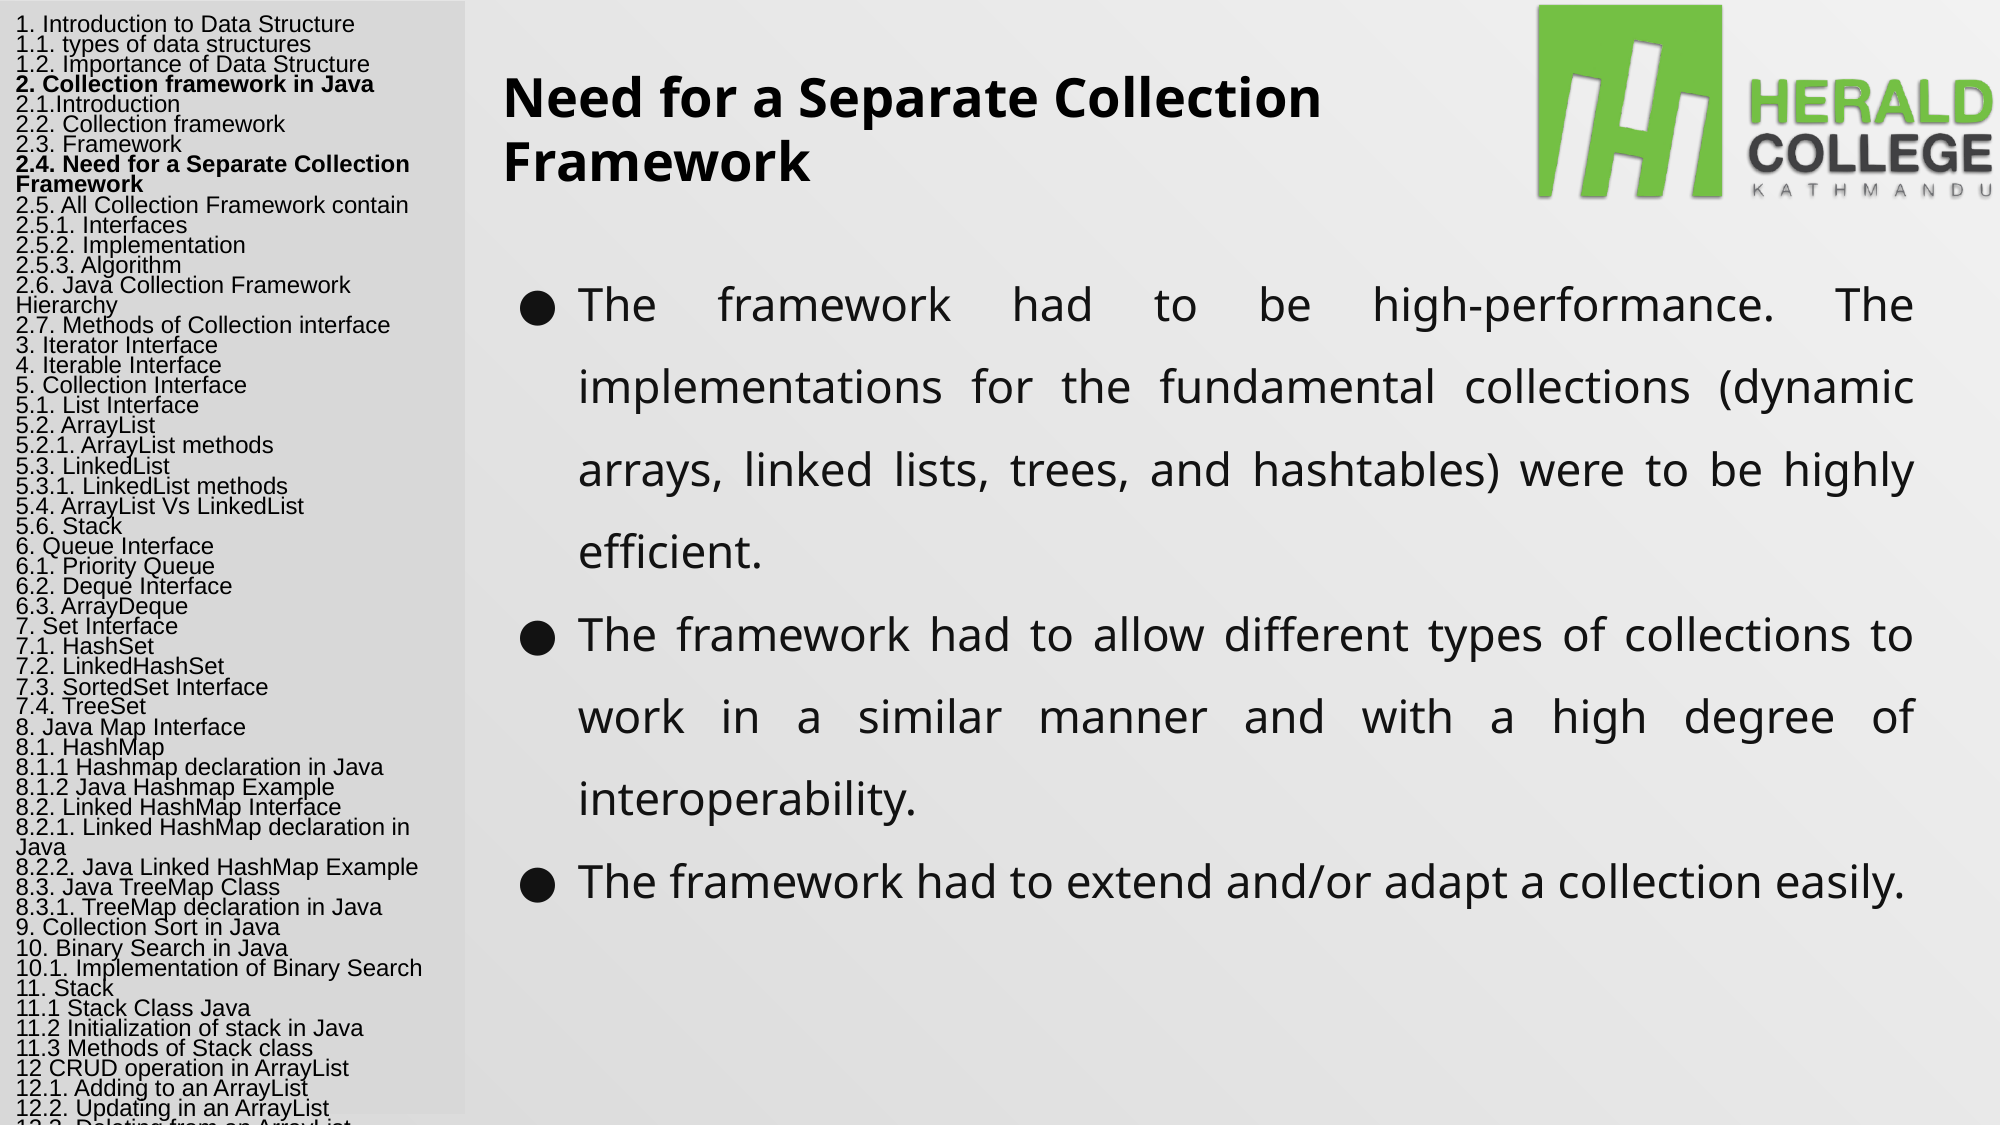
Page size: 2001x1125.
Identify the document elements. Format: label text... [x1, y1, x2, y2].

text_box 1. Introduction to Data Structure 1.1. types of data structures 1.2. Importance of Data Structure 2. Collection framework in Java 2.1.Introduction 2.2. Collection framework 2.3. Framework 2.4. Need for a Separate Collection Framework 2.5. All Collection Framework contain 2.5.1. Interfaces 2.5.2. Implementation 2.5.3. Algorithm 2.6. Java Collection Framework Hierarchy 2.7. Methods of Collection interface 3. Iterator Interface 4. Iterable Interface 5. Collection Interface 5.1. List Interface 5.2. ArrayList 5.2.1. ArrayList methods 5.3. LinkedList 5.3.1. LinkedList methods 5.4. ArrayList Vs LinkedList 5.6. Stack 6. Queue Interface 6.1. Priority Queue 6.2. Deque Interface 6.3. ArrayDeque 7. Set Interface 7.1. HashSet 7.2. LinkedHashSet 7.3. SortedSet Interface 7.4. TreeSet 8. Java Map Interface 8.1. HashMap 8.1.1 Hashmap declaration in Java 8.1.2 Java Hashmap Example 8.2. Linked HashMap Interface 8.2.1. Linked HashMap declaration in Java 8.2.2. Java Linked HashMap Example 8.3. Java TreeMap Class 8.3.1. TreeMap declaration in Java 9. Collection Sort in Java 10. Binary Search in Java 10.1. Implementation of Binary Search 11. Stack 11.1 Stack Class Java 11.2 Initialization of stack in Java 11.3 Methods of Stack class 12 CRUD operation in ArrayList 12.1. Adding to an ArrayList 12.2. Updating in an ArrayList 12.3. Deleting from an ArrayList 13. Data Access Object(DAO) Pattern 13.1. Implementation of DAO [0, 1, 465, 1125]
text_box Need for a Separate Collection Framework [487, 47, 1532, 165]
picture [1462, 0, 2001, 292]
text_box The framework had to be high-performance. The implementations for the fundamental collections (dynamic arrays, linked lists, trees, and hashtables) were to be highly efficient. The framework had to allow different types of collections to work in a similar manner and with a high degree of interoperability. The framework had to extend and/or adapt a collection easily. [487, 232, 1931, 1125]
